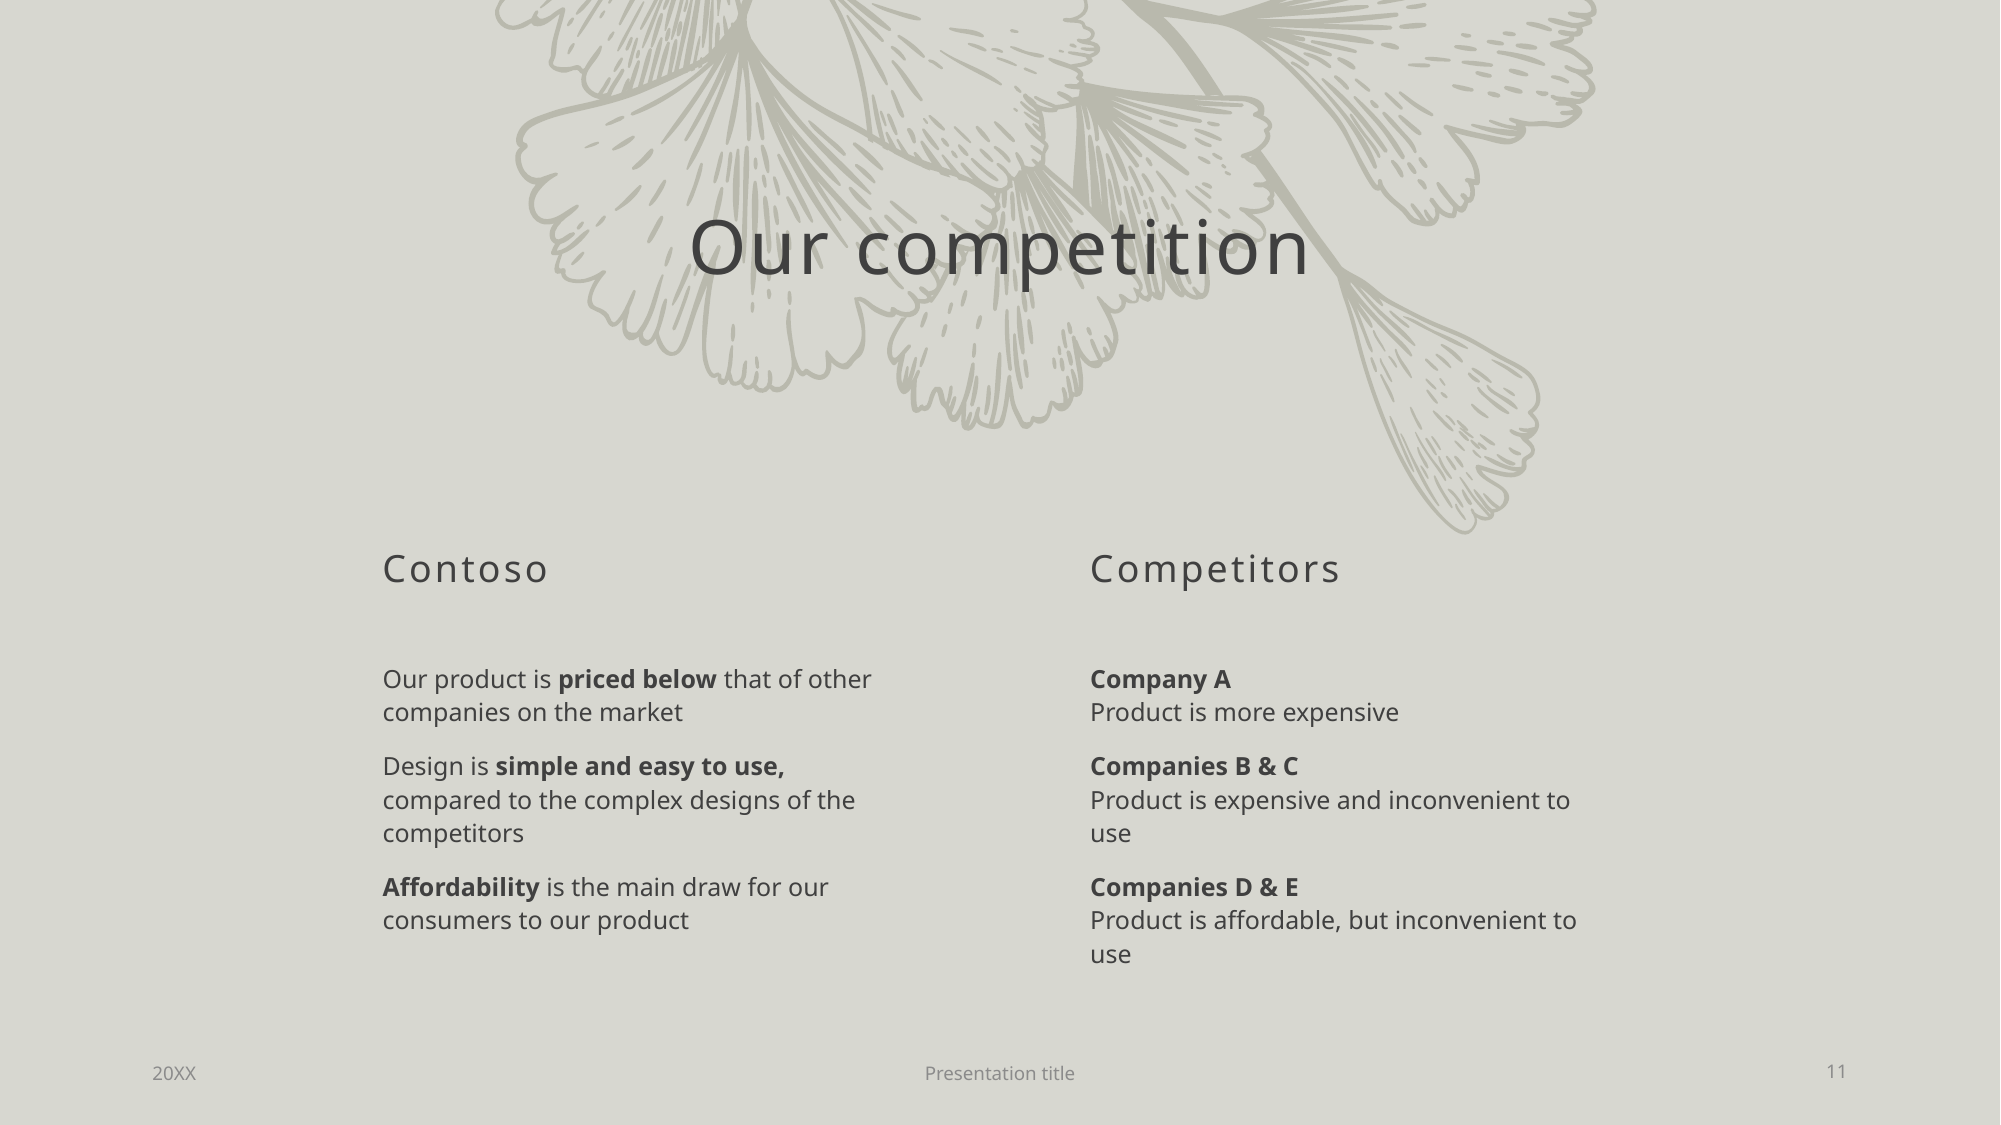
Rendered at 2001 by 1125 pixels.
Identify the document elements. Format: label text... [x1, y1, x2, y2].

list Our product is priced below that of other companies on the market Design is simple and easy to use, compared to the complex designs of the competitors Affordability is the main draw for our consumers to our product [367, 652, 925, 969]
slide_number 20XX [137, 1042, 588, 1103]
list Company A Product is more expensive Companies B & C Product is expensive and inconvenient to use Companies D & E Product is affordable, but inconvenient to use [1075, 652, 1629, 969]
title Our competition [137, 182, 1863, 318]
list Contoso [367, 515, 925, 626]
slide_number 11 [1412, 1042, 1863, 1103]
list Competitors [1074, 515, 1633, 626]
footer Presentation title [662, 1042, 1338, 1103]
